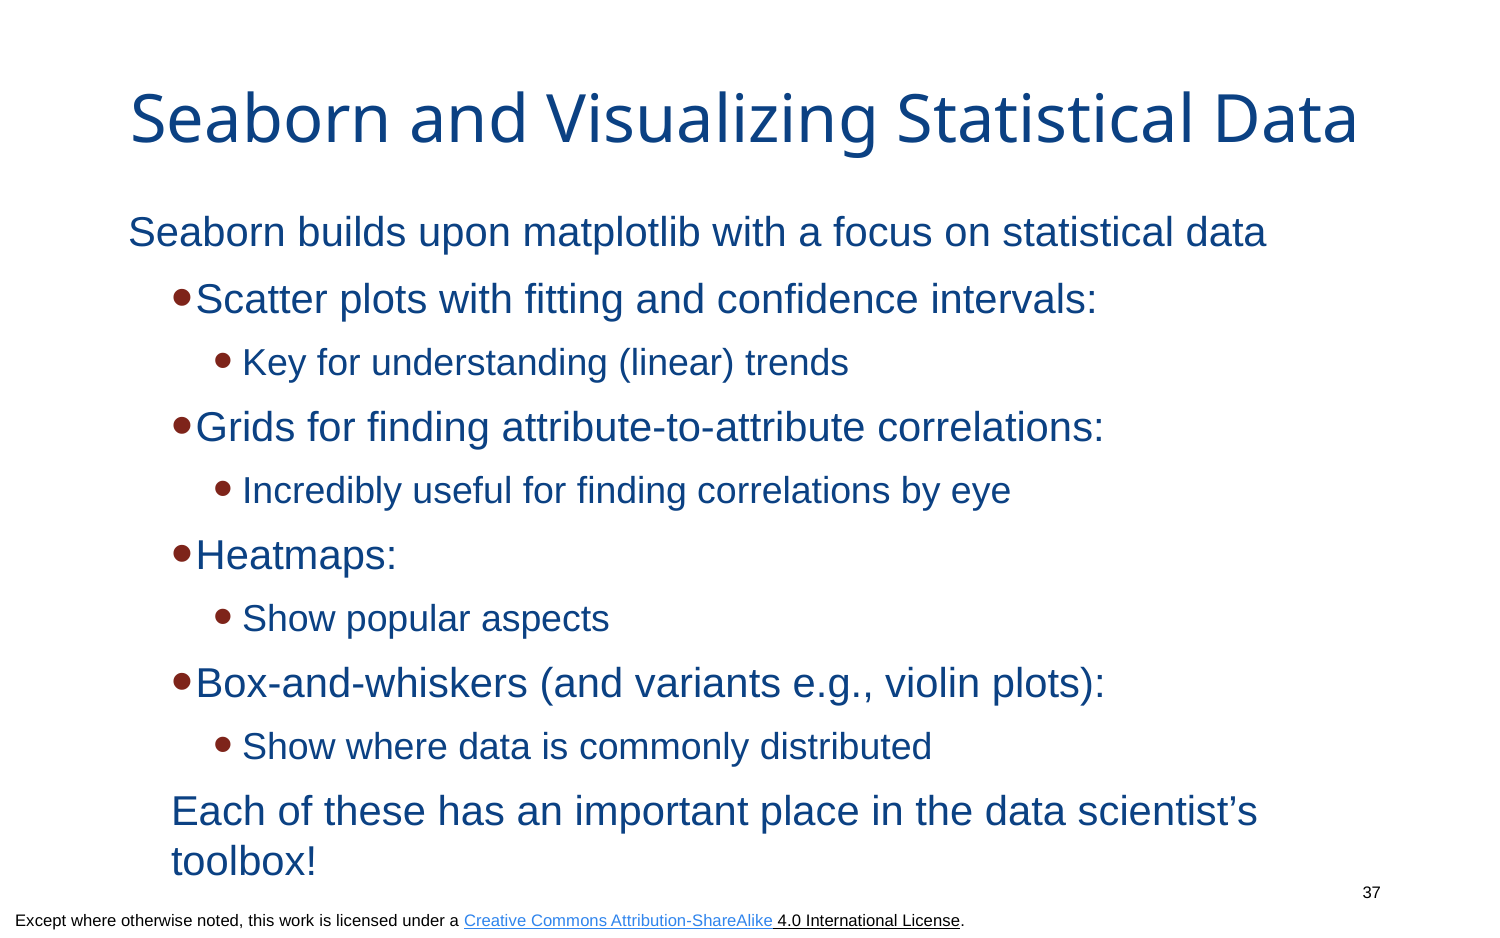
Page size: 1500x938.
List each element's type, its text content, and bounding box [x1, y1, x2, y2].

slide_number 37 [1347, 866, 1416, 917]
list Seaborn builds upon matplotlib with a focus on statistical data Scatter plots with fitting and confidence intervals: Key for understanding (linear) trends Grids for finding attribute-to-attribute correlations: Incredibly useful for finding correlations by eye Heatmaps: Show popular aspects Box-and-whiskers (and variants e.g., violin plots): Show where data is commonly distributed Each of these has an important place in the data scientist’s toolbox! [77, 197, 1416, 892]
title Seaborn and Visualizing Statistical Data [77, 26, 1416, 197]
